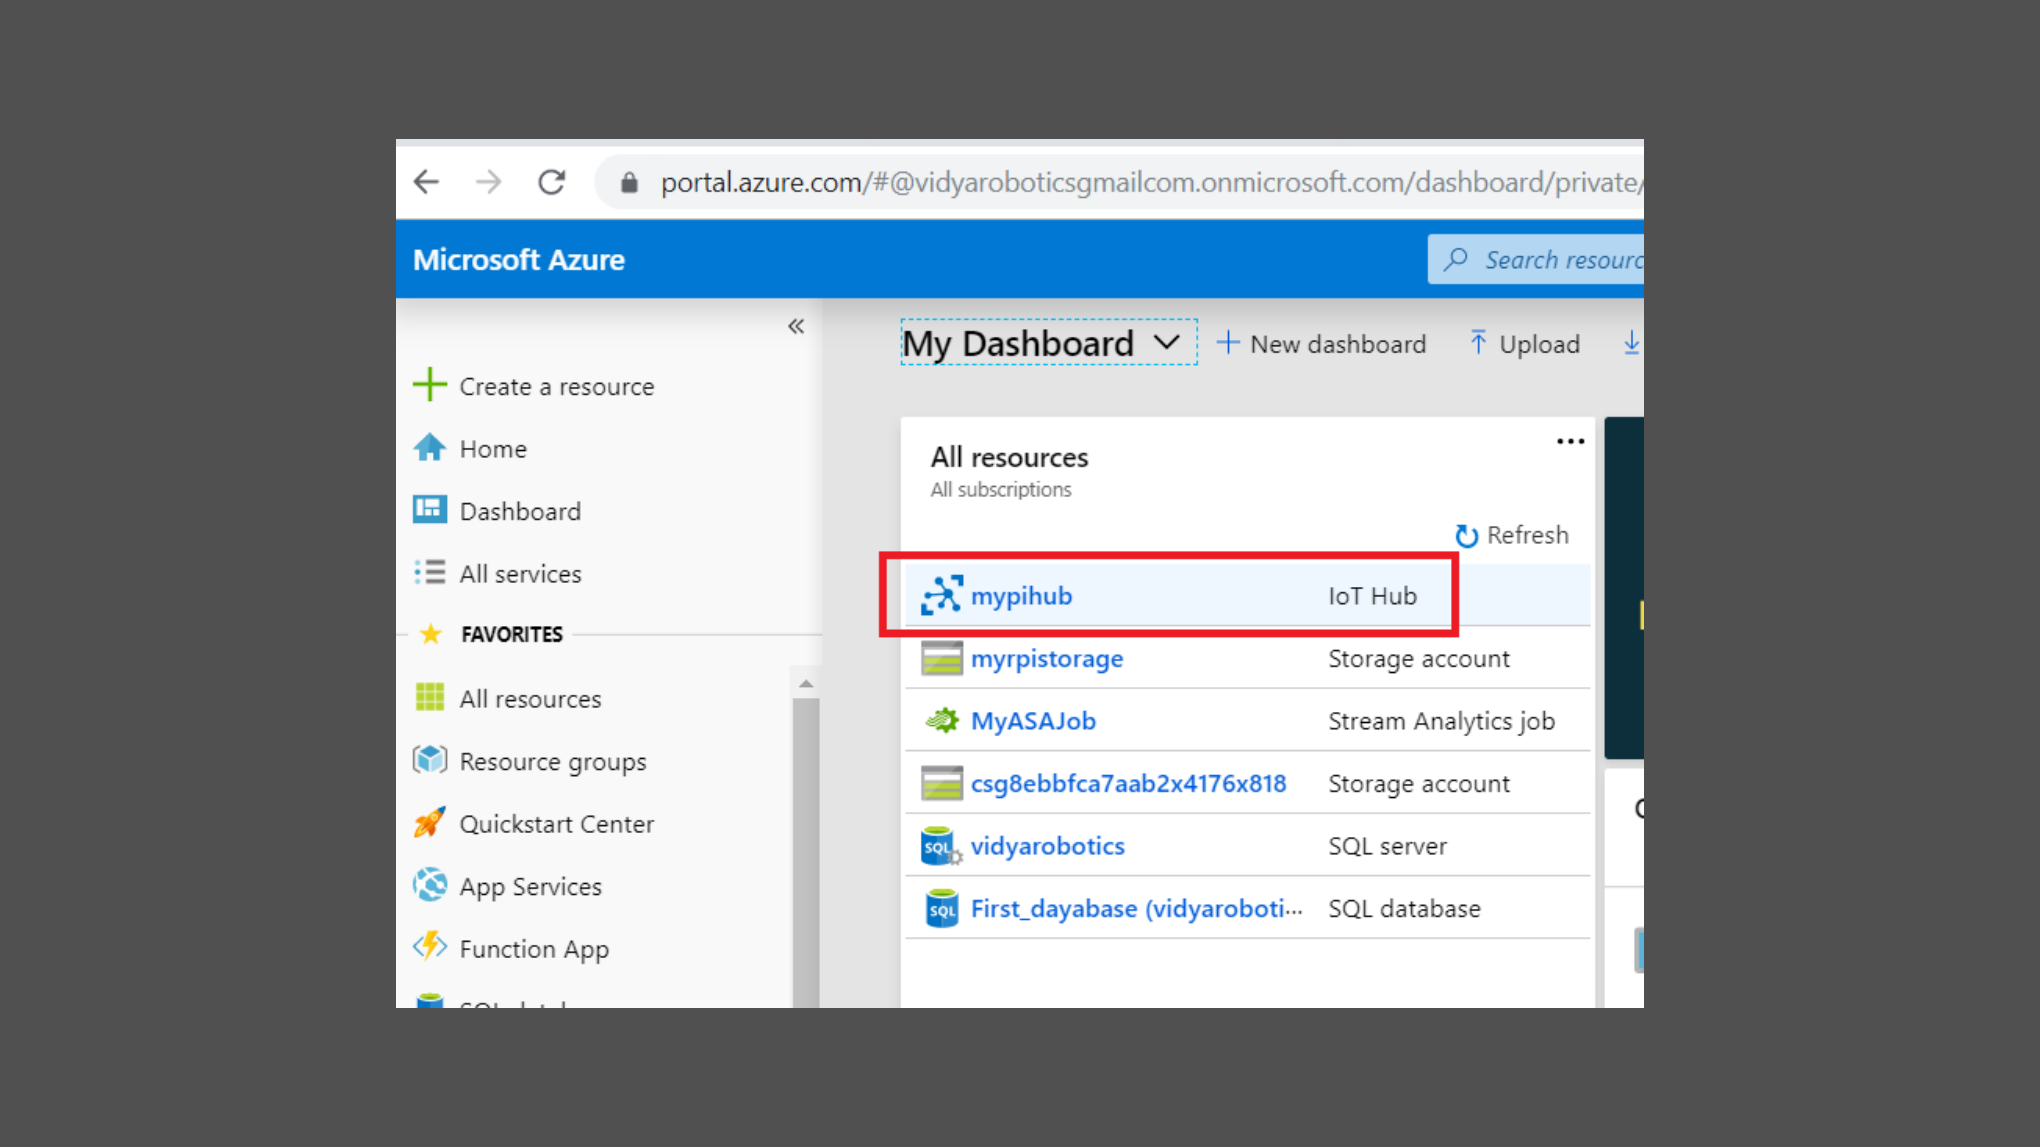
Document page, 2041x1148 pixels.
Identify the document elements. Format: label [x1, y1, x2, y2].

picture [396, 139, 1644, 1009]
